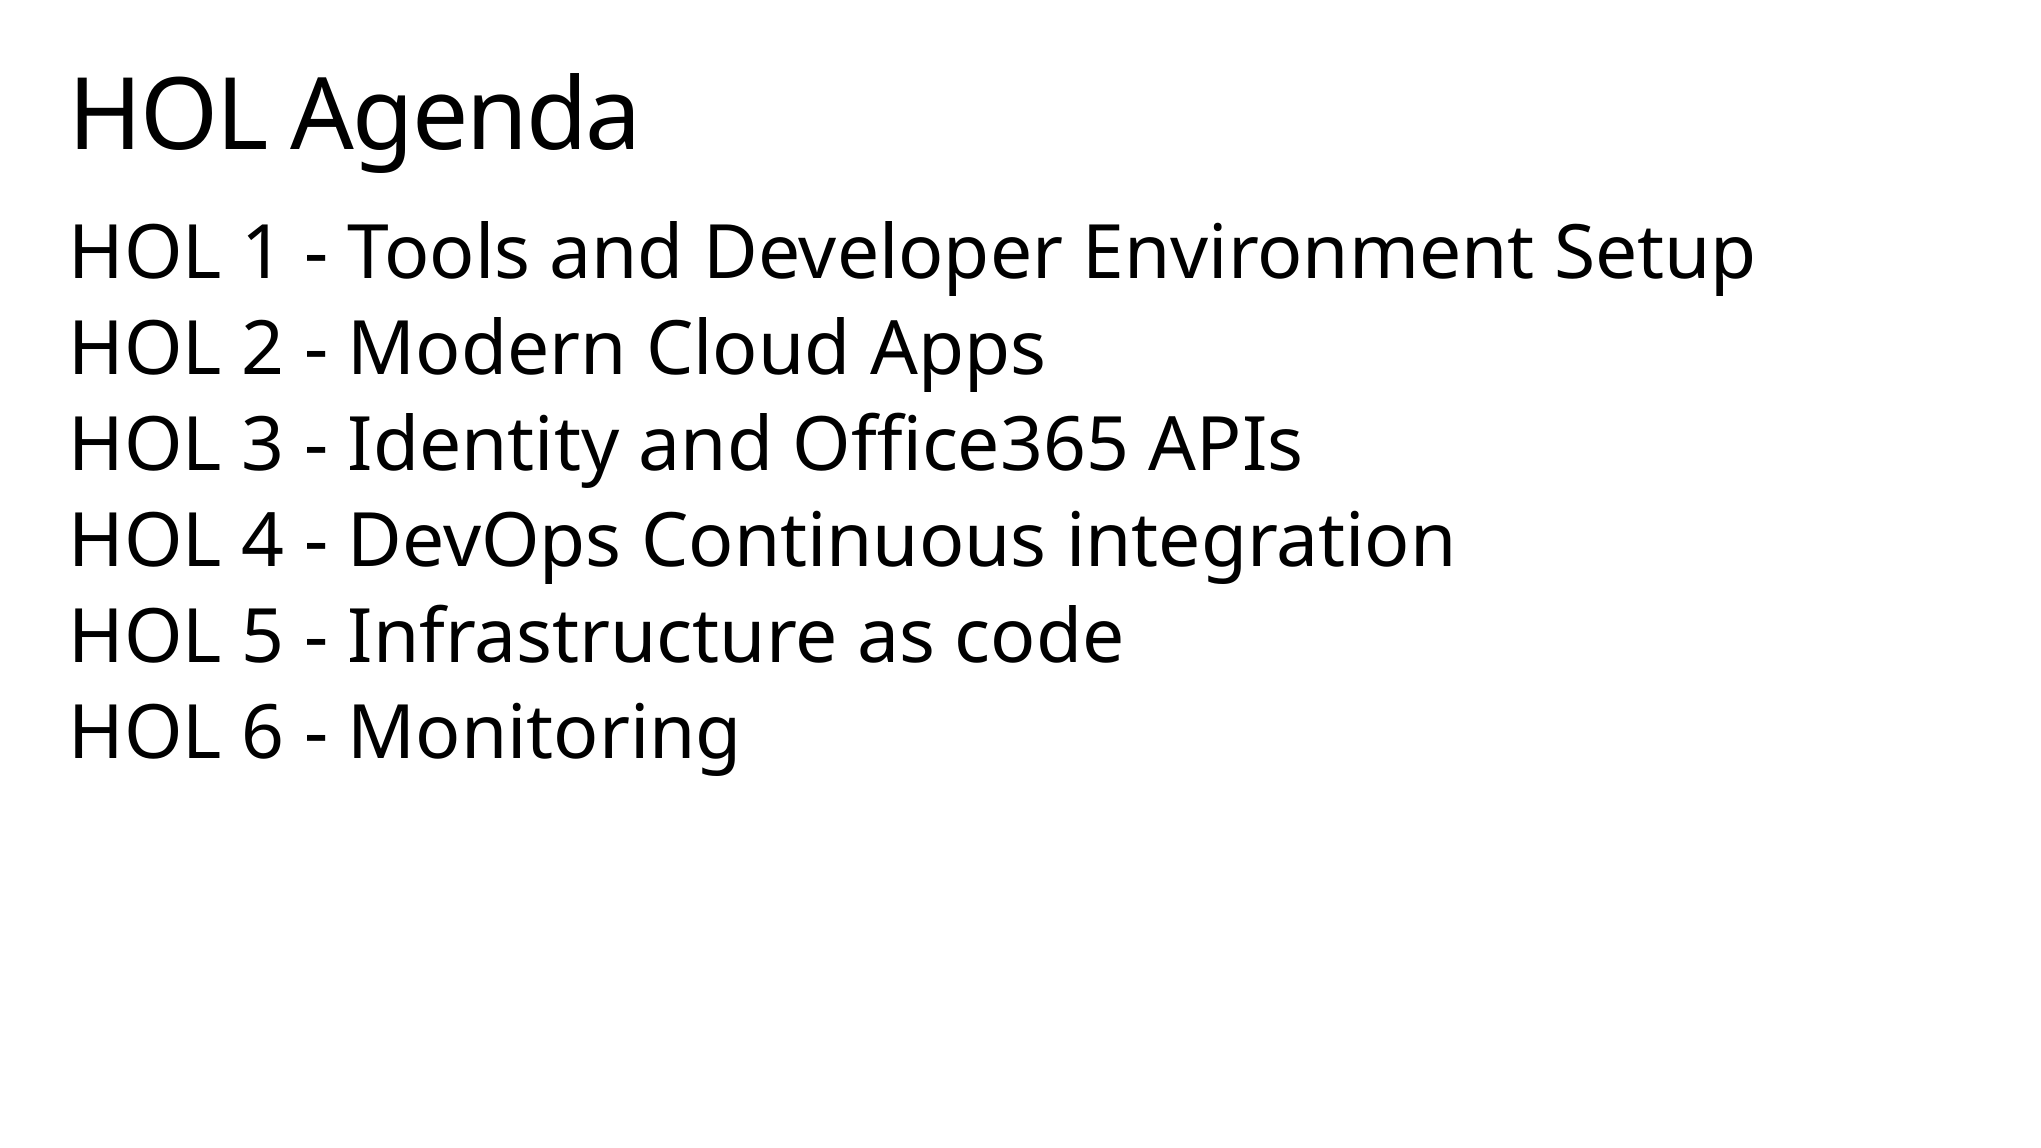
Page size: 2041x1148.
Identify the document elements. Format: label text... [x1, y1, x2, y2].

title HOL Agenda [45, 48, 1996, 199]
list HOL 1 - Tools and Developer Environment Setup HOL 2 - Modern Cloud Apps HOL 3 - Identity and Office365 APIs HOL 4 - DevOps Continuous integration HOL 5 - Infrastructure as code HOL 6 - Monitoring [45, 199, 1996, 811]
